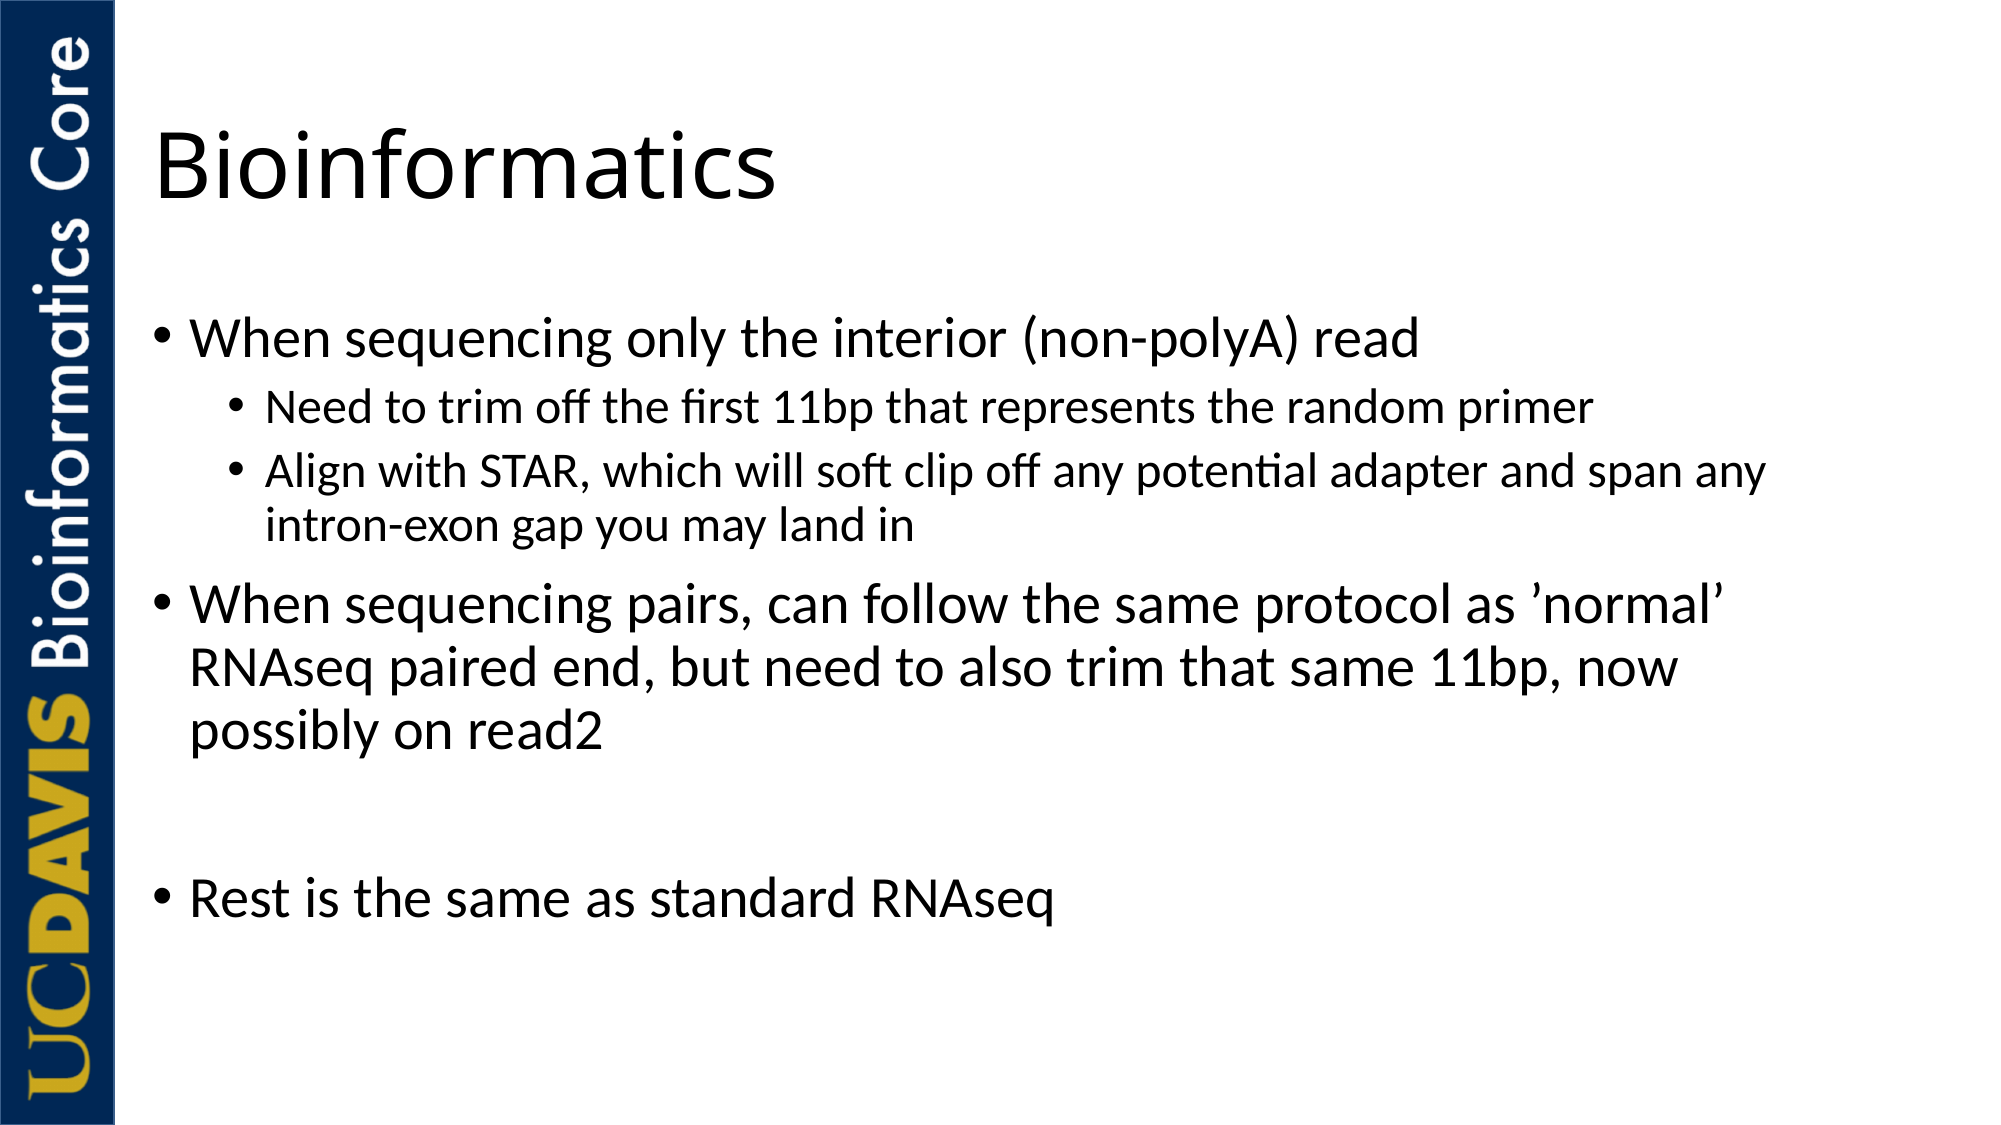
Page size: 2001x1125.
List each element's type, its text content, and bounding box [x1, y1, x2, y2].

list When sequencing only the interior (non-polyA) read Need to trim off the first 11bp that represents the random primer Align with STAR, which will soft clip off any potential adapter and span any intron-exon gap you may land in When sequencing pairs, can follow the same protocol as ’normal’ RNAseq paired end, but need to also trim that same 11bp, now possibly on read2 Rest is the same as standard RNAseq [137, 299, 1863, 1014]
title Bioinformatics [137, 59, 1863, 278]
picture [8, 0, 112, 1121]
